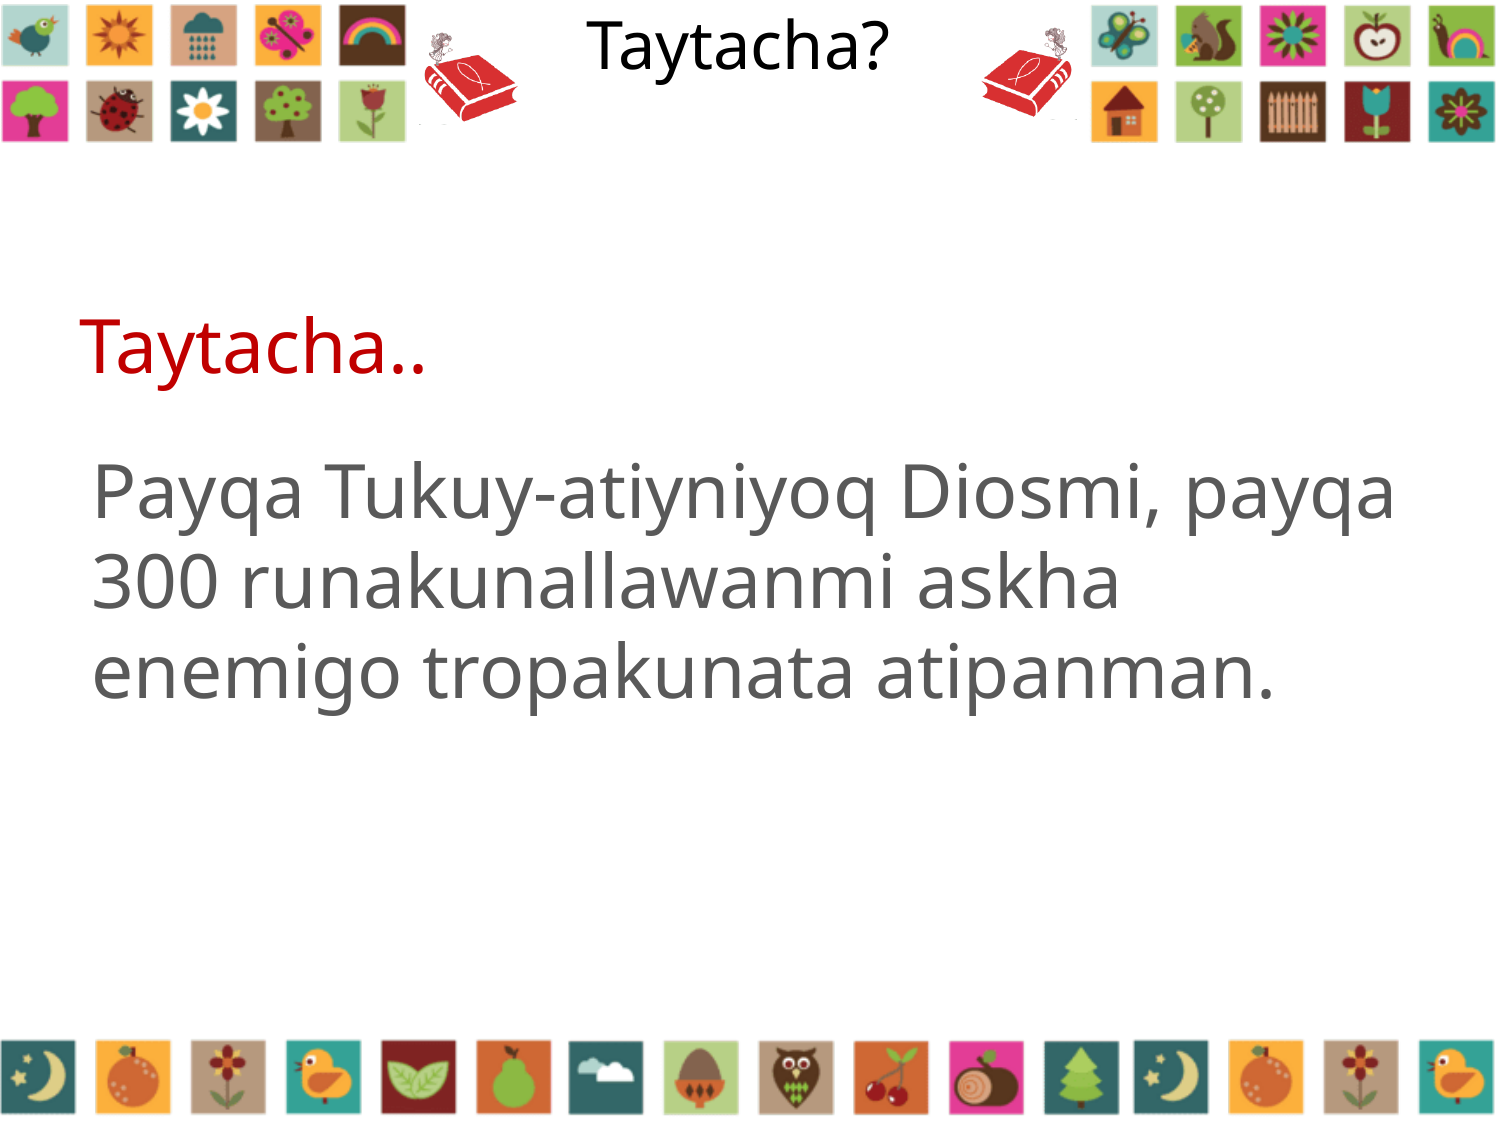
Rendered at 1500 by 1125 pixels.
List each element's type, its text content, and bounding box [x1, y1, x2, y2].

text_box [0, 1028, 1500, 1118]
text_box Payqa Tukuy-atiyniyoq Diosmi, payqa 300 runakunallawanmi askha enemigo tropakunata atipanman. [76, 436, 1424, 722]
text_box Taytacha? [414, 0, 1080, 91]
picture [0, 3, 550, 150]
text_box Taytacha.. [64, 290, 1412, 396]
picture [950, 3, 1500, 150]
